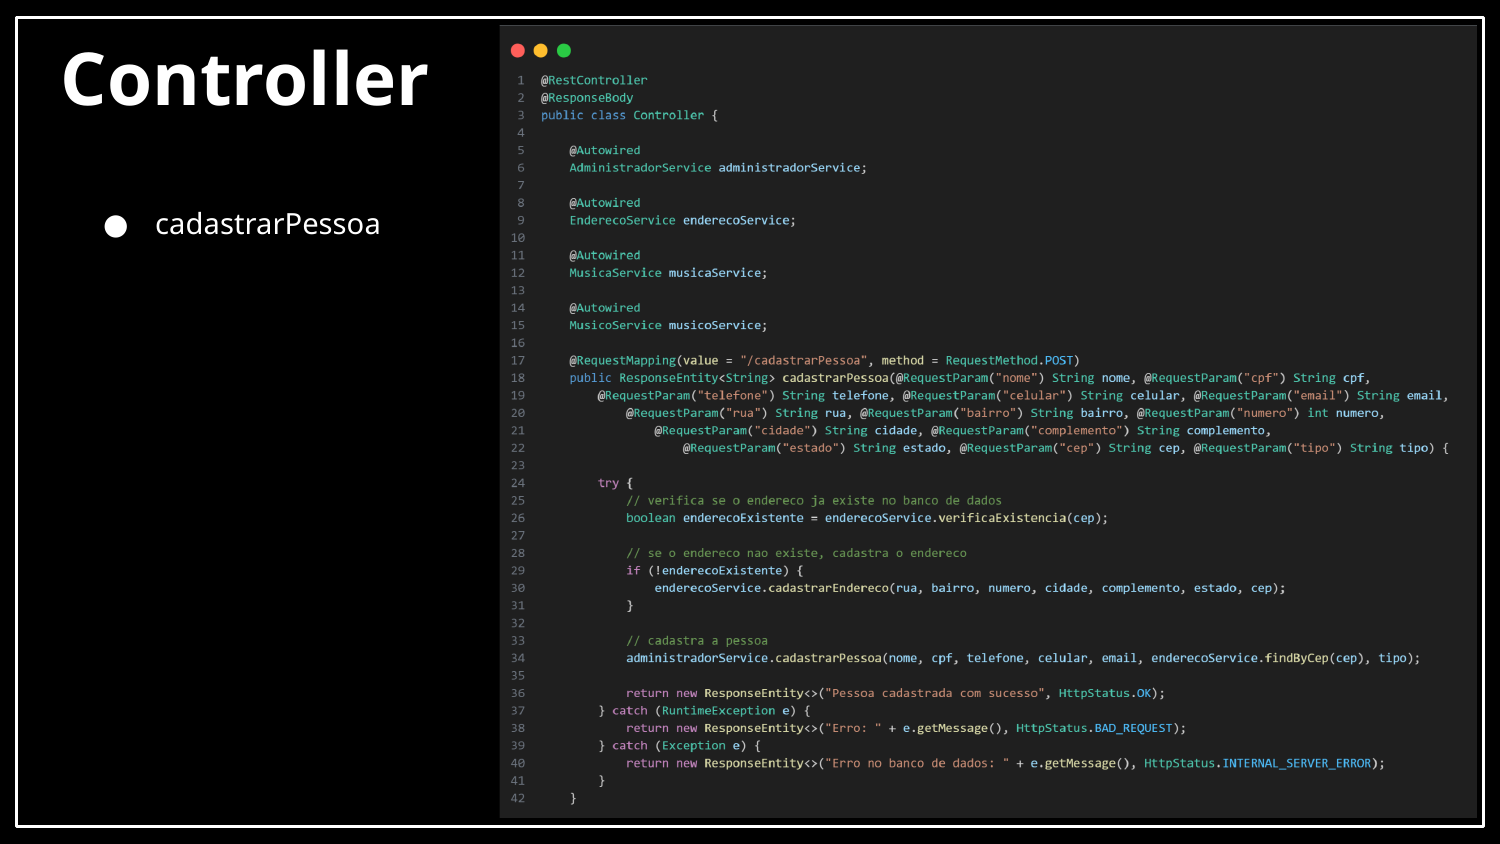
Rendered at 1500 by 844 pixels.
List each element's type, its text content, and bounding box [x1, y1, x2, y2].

text_box Controller [19, 17, 472, 135]
picture [499, 25, 1478, 819]
text_box cadastrarPessoa [65, 190, 472, 256]
